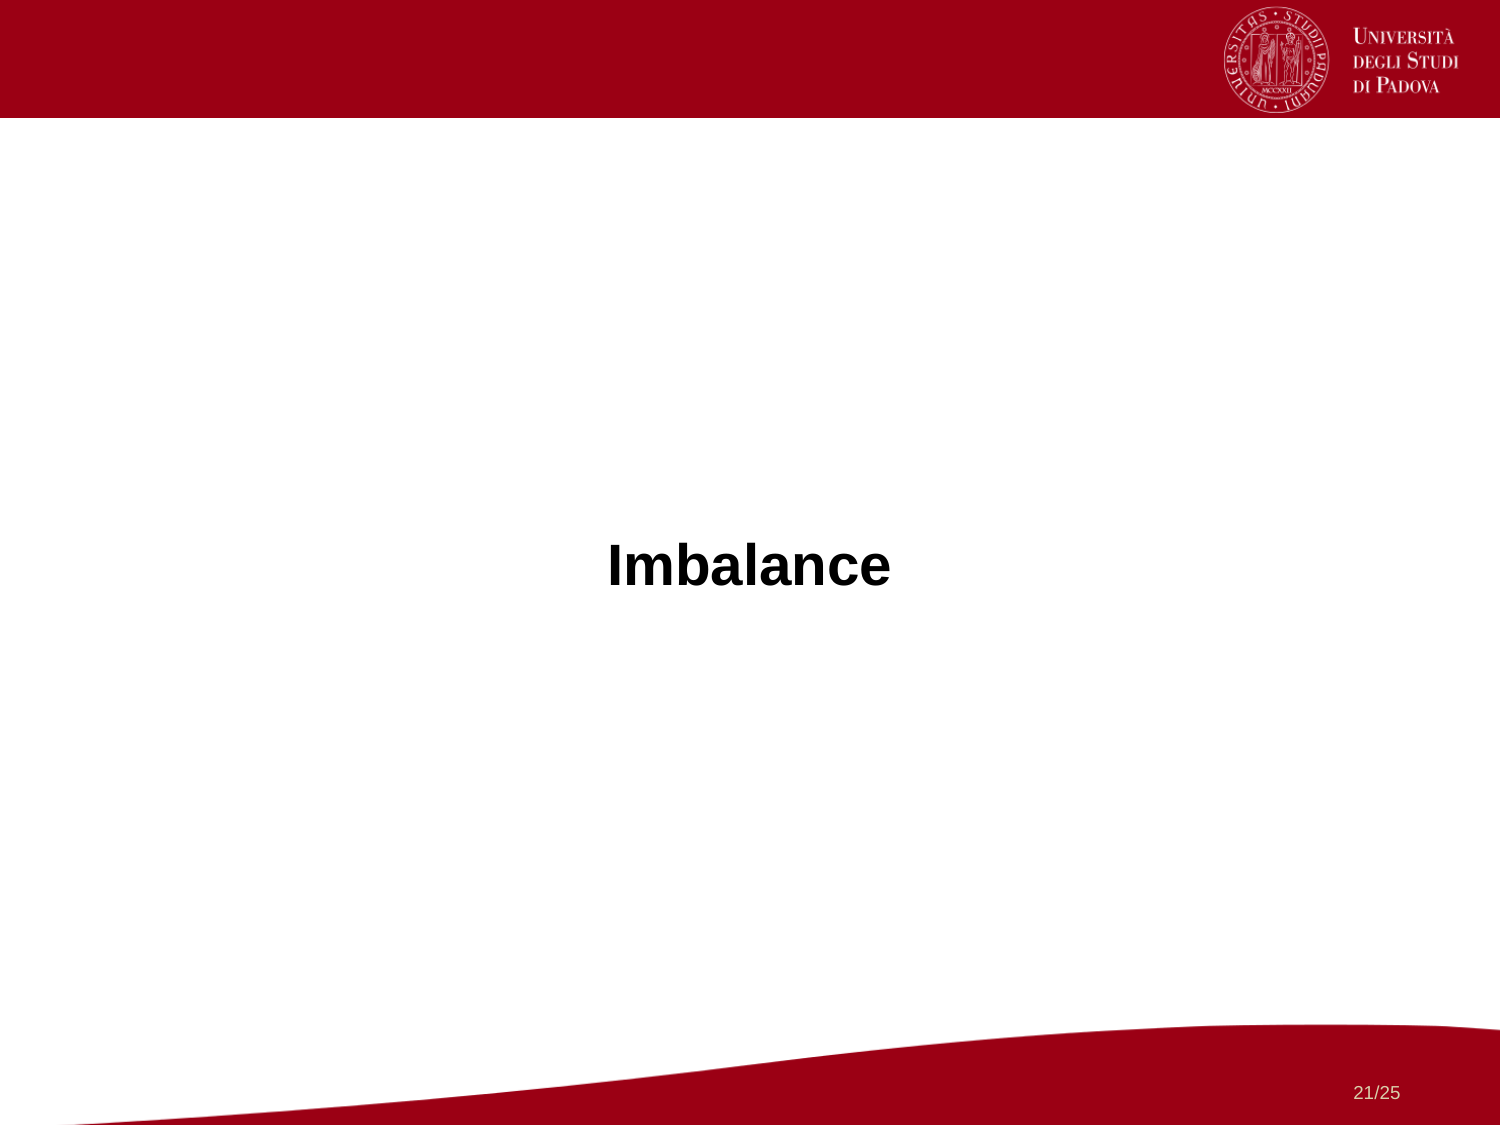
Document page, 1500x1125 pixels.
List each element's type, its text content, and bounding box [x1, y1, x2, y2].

picture [1, 1019, 1500, 1125]
picture [0, 0, 1500, 118]
text_box Imbalance [592, 519, 908, 605]
